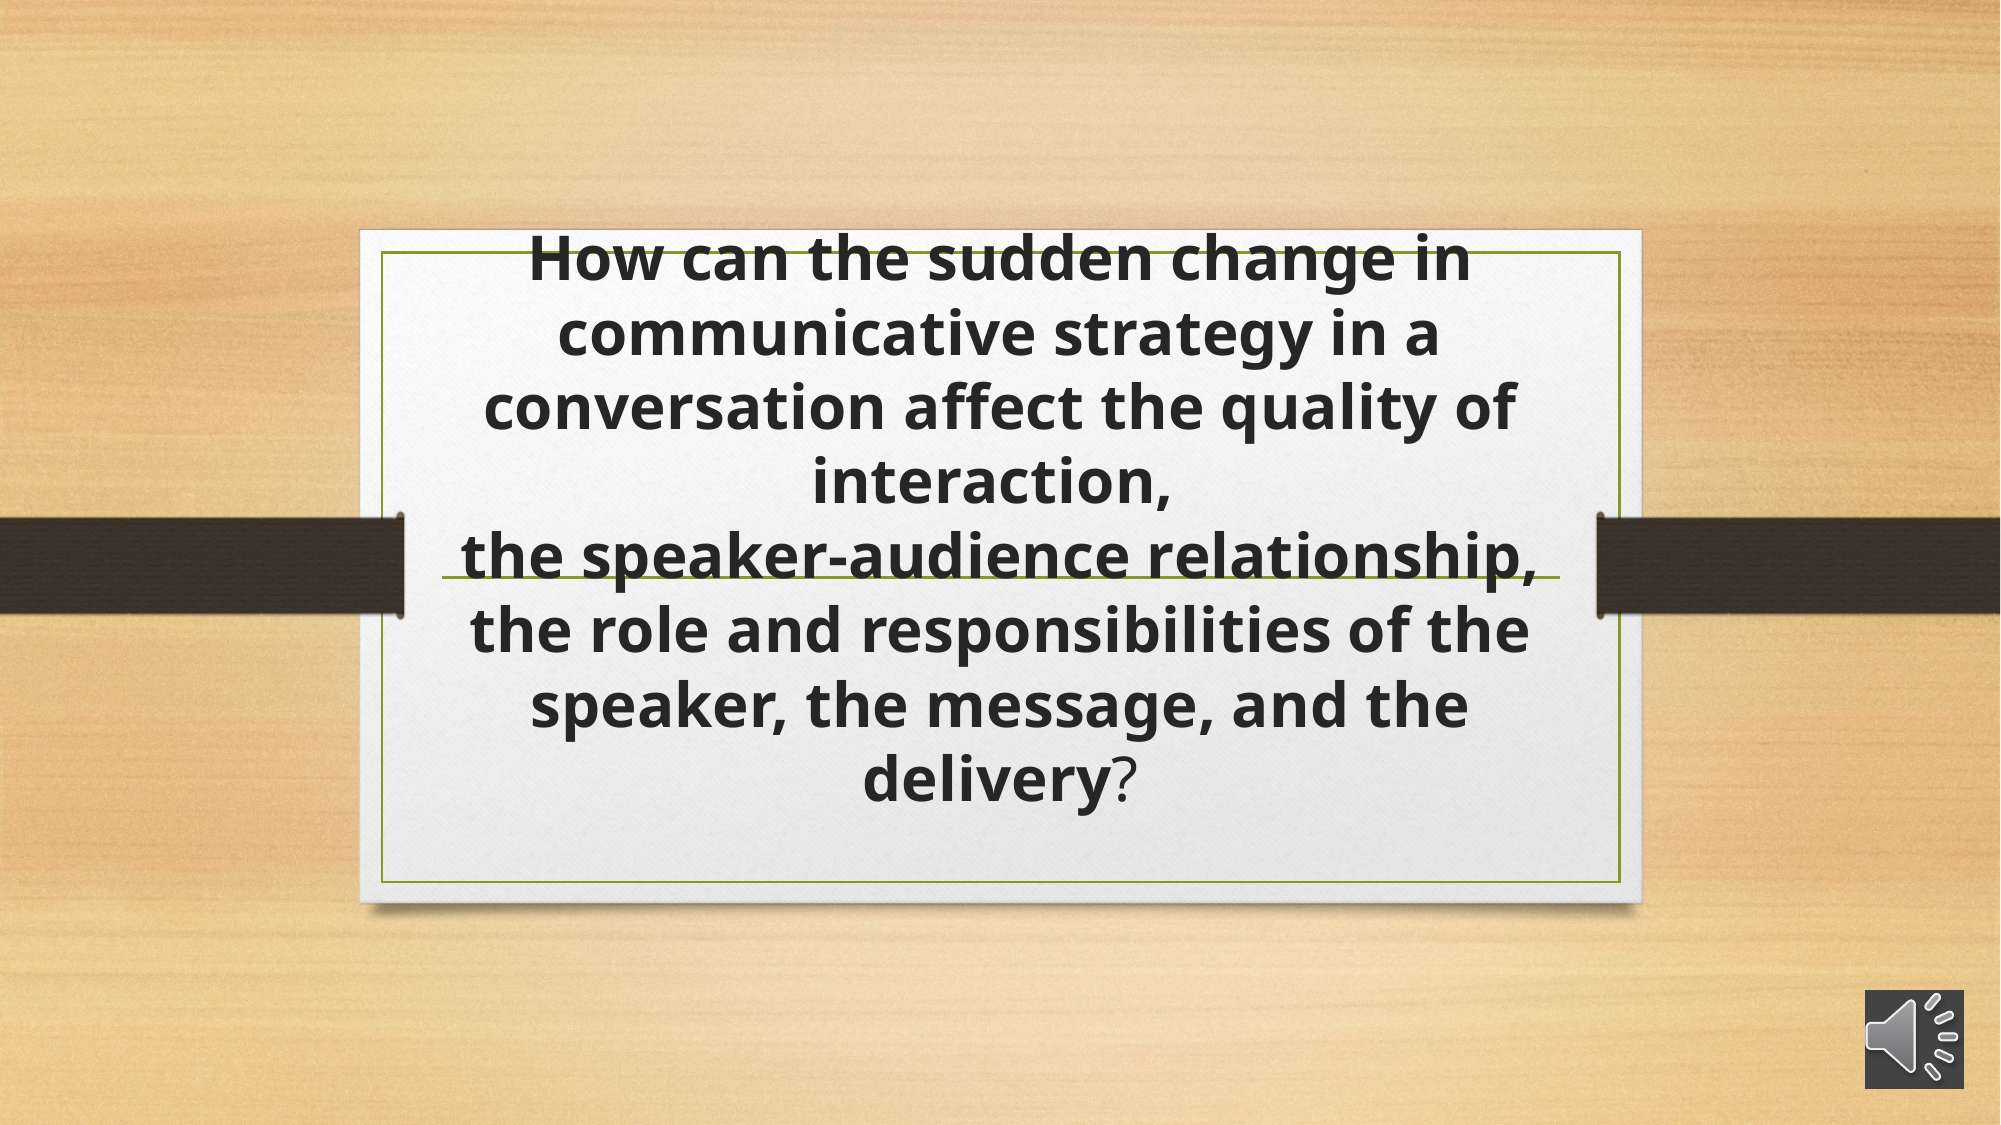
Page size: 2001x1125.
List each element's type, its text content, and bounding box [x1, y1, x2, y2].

title How can the sudden change in communicative strategy in a conversation affect the quality of interaction, the speaker-audience relationship, the role and responsibilities of the speaker, the message, and the delivery? [401, 208, 1600, 822]
picture [0, 0, 2001, 1125]
